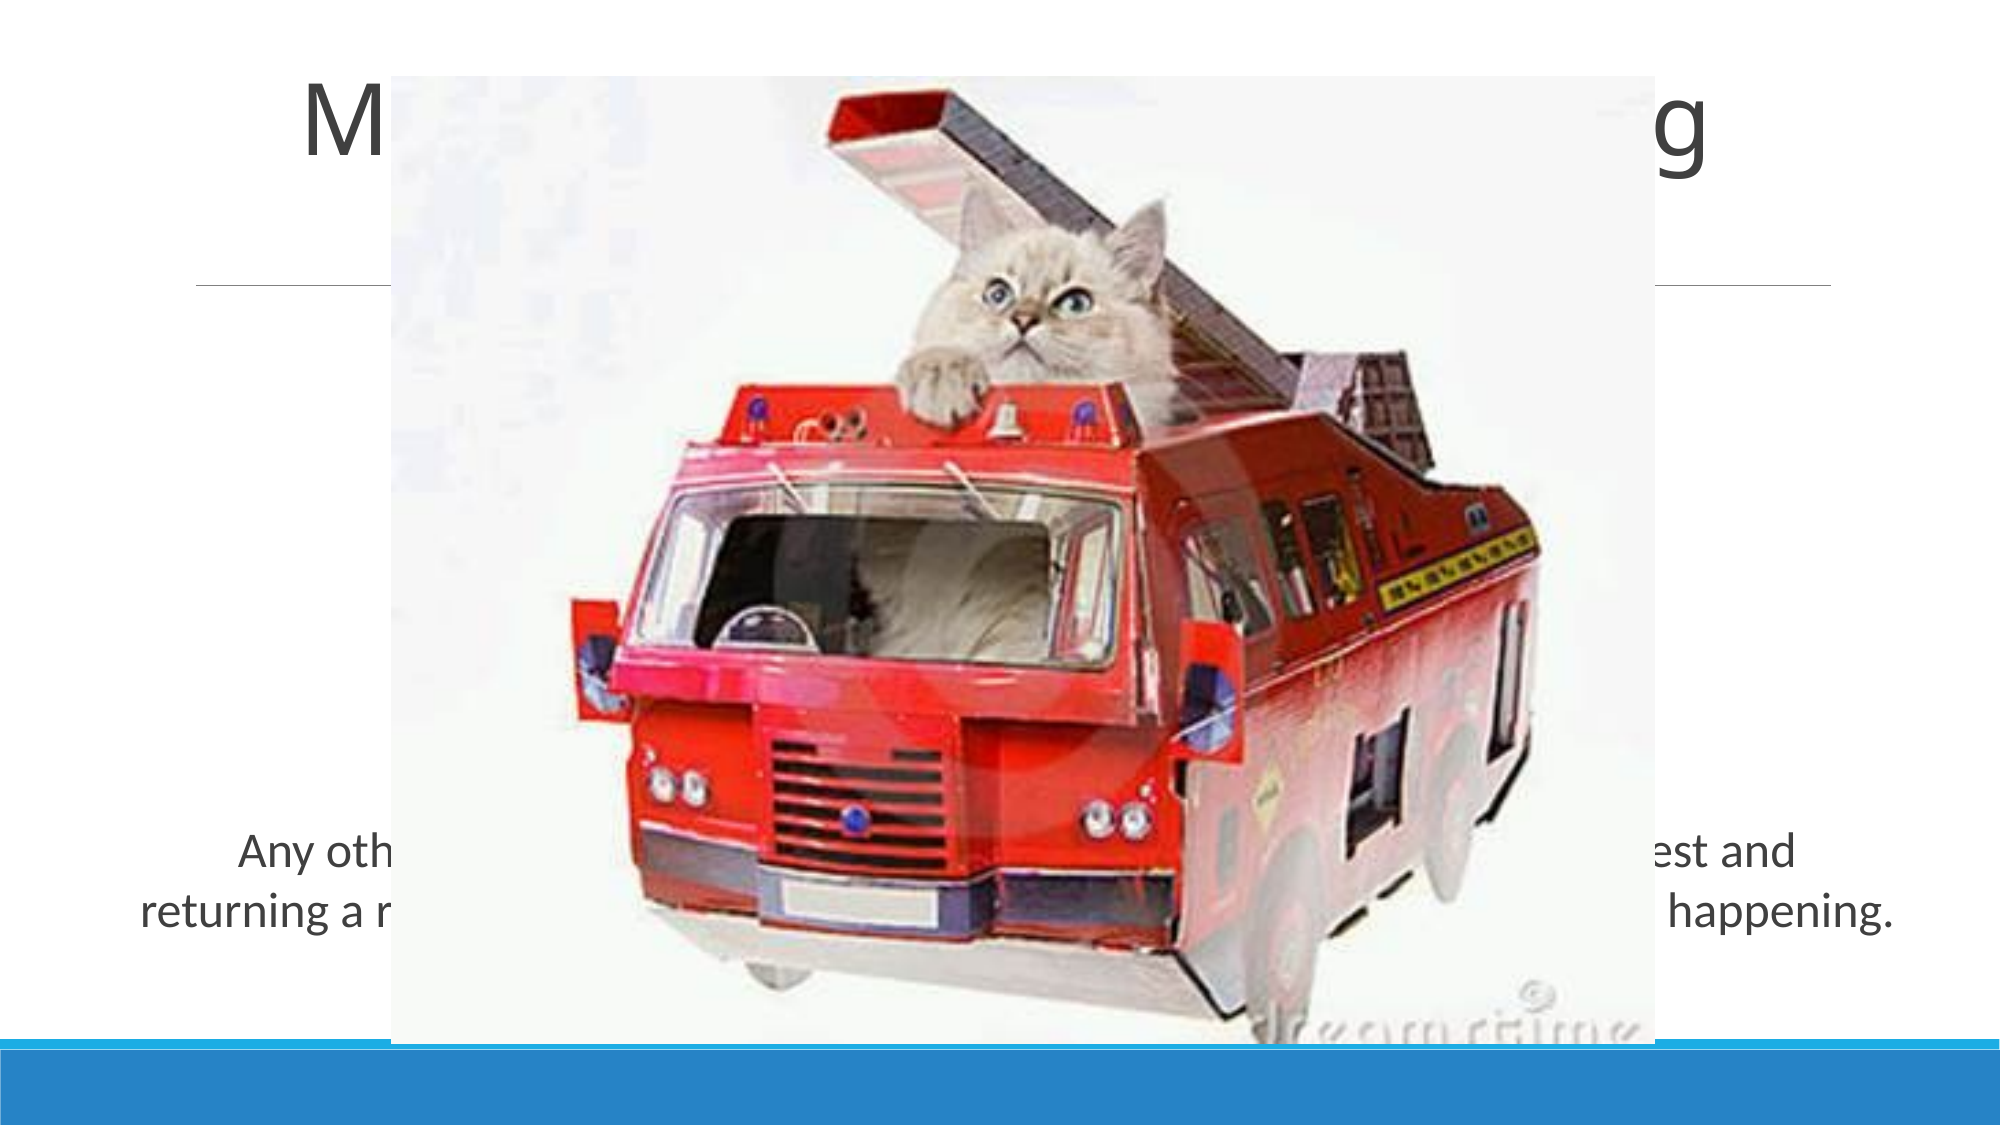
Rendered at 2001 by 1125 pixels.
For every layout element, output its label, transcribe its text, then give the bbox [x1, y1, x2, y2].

title Middleware is for cross-cutting concerns [180, 47, 1830, 285]
list Logging Access Control (Authentication & Authorization) Routing Serving Special Content Any other time you want to do some THING between receiving a request and returning a response, even if that THING is preventing something else from happening. [123, 302, 388, 963]
list Logging Access Control (Authentication & Authorization) Routing Serving Special Content Any other time you want to do some THING between receiving a request and returning a response, even if that THING is preventing something else from happening. [1663, 302, 1897, 963]
picture [390, 75, 1655, 1045]
